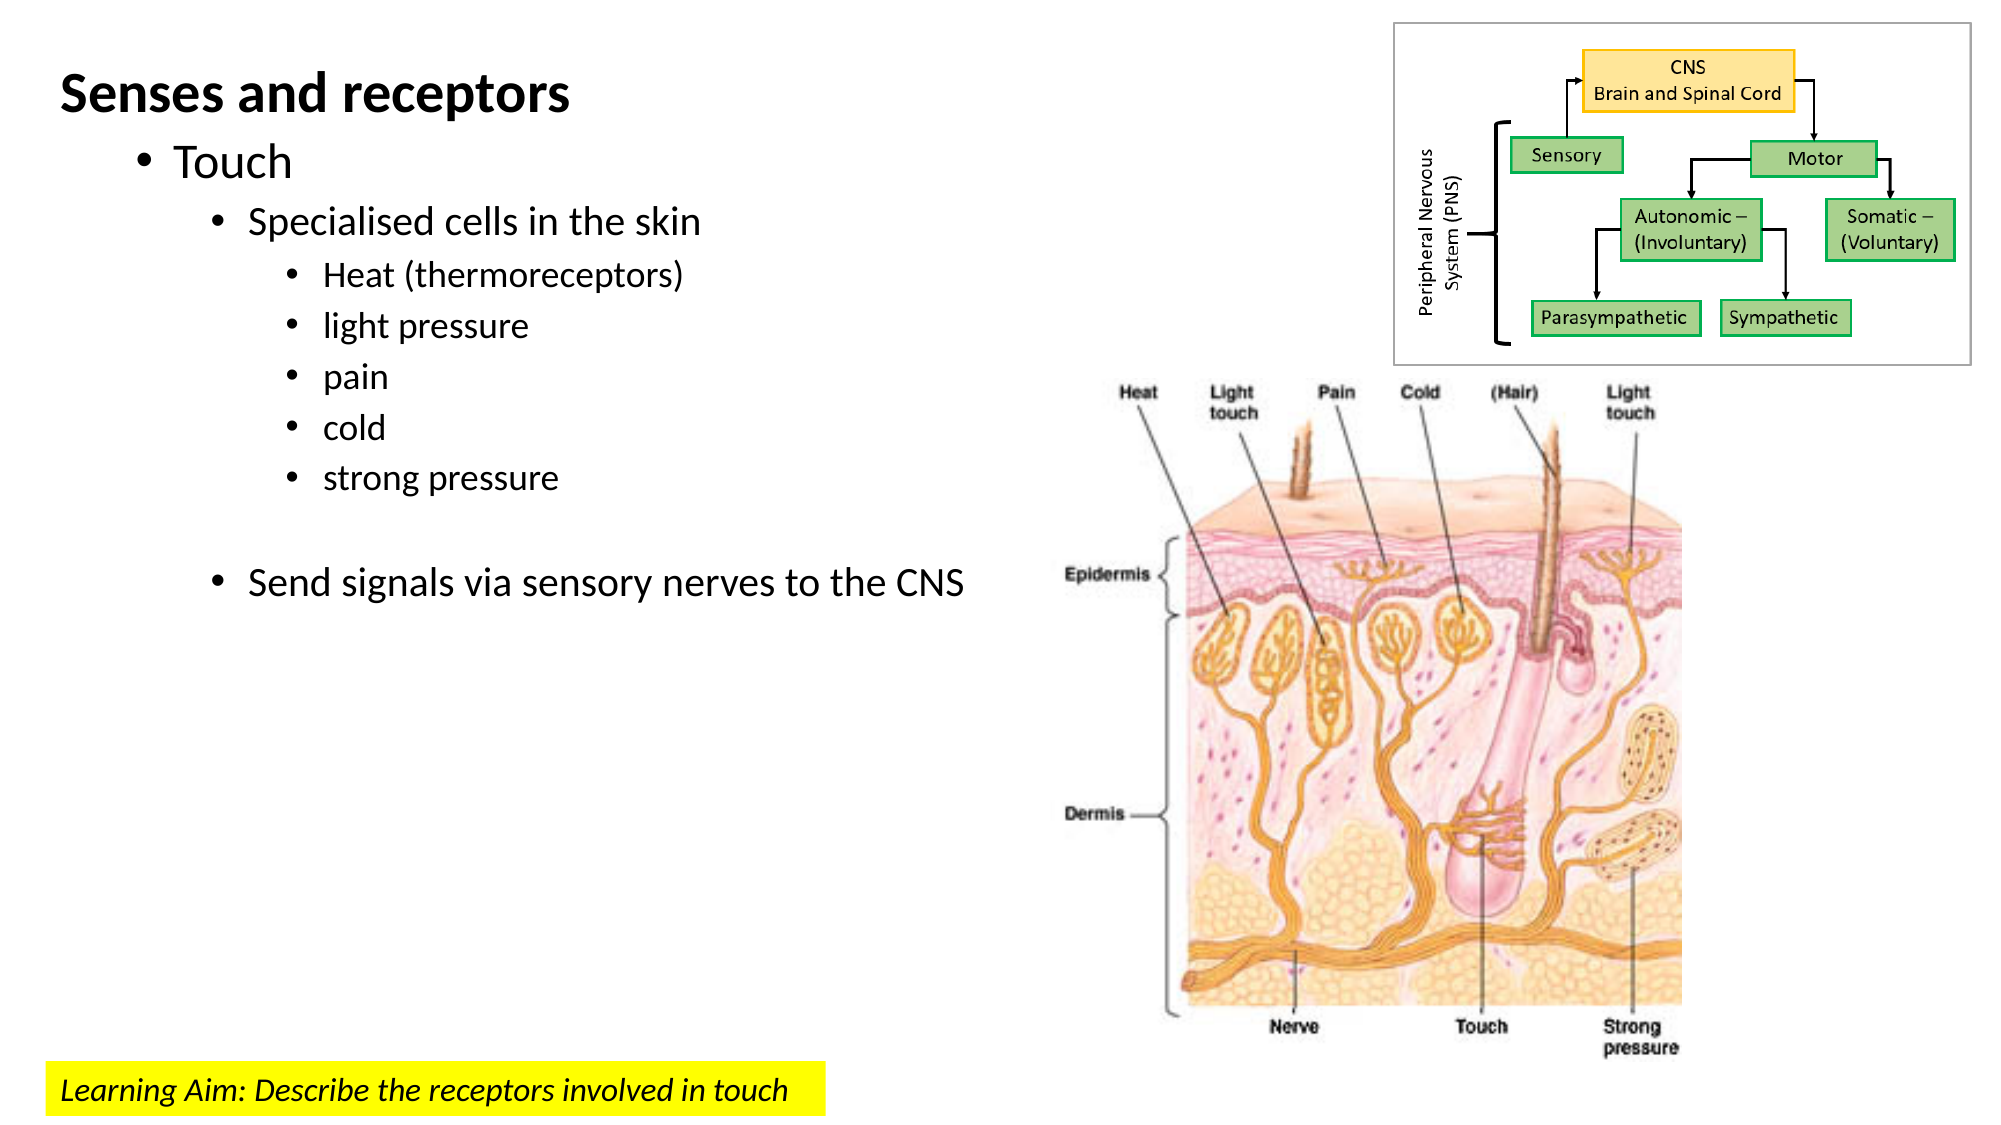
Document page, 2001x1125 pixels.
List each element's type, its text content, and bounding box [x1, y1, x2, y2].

text_box Learning Aim: Describe the receptors involved in touch [45, 1061, 826, 1116]
list Senses and receptors Touch Specialised cells in the skin Heat (thermoreceptors) light pressure pain cold strong pressure Send signals via sensory nerves to the CNS [45, 54, 1005, 930]
picture [1049, 378, 1682, 1062]
picture [1384, 13, 1979, 375]
